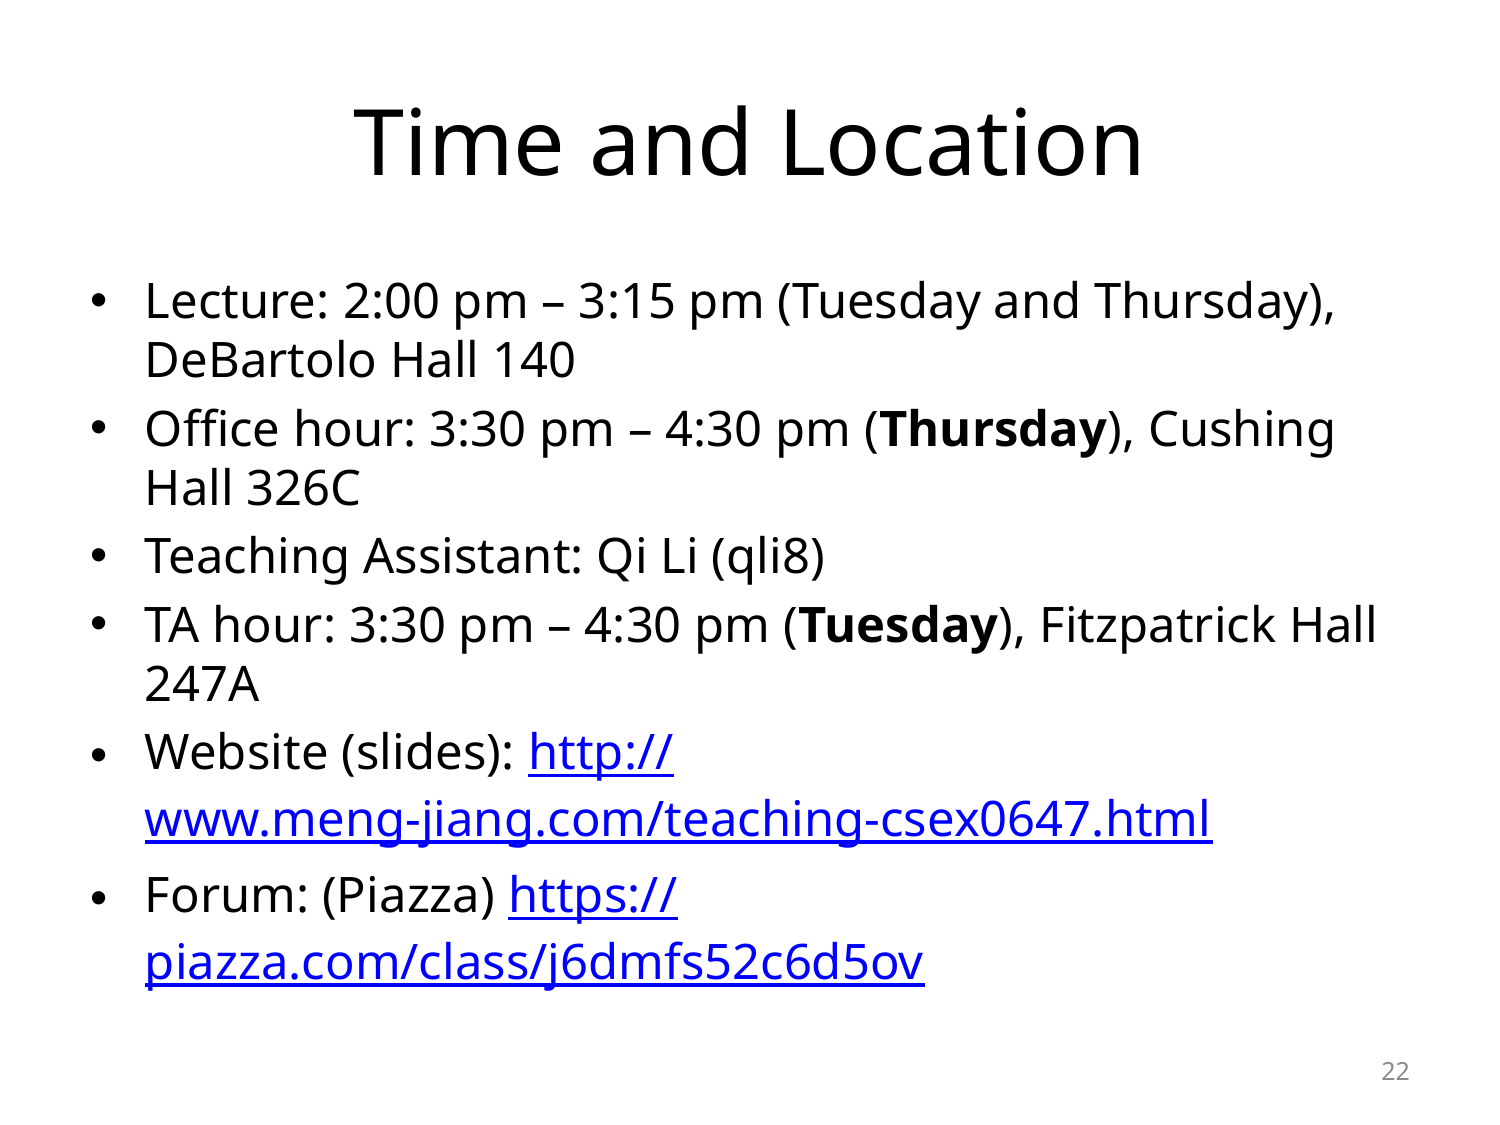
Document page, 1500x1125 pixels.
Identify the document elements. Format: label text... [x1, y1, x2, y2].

list Lecture: 2:00 pm – 3:15 pm (Tuesday and Thursday), DeBartolo Hall 140 Office hour: 3:30 pm – 4:30 pm (Thursday), Cushing Hall 326C Teaching Assistant: Qi Li (qli8) TA hour: 3:30 pm – 4:30 pm (Tuesday), Fitzpatrick Hall 247A Website (slides): http://www.meng-jiang.com/teaching-csex0647.html Forum: (Piazza) https://piazza.com/class/j6dmfs52c6d5ov [75, 262, 1425, 1005]
slide_number 22 [1074, 1042, 1425, 1103]
title Time and Location [75, 45, 1425, 233]
